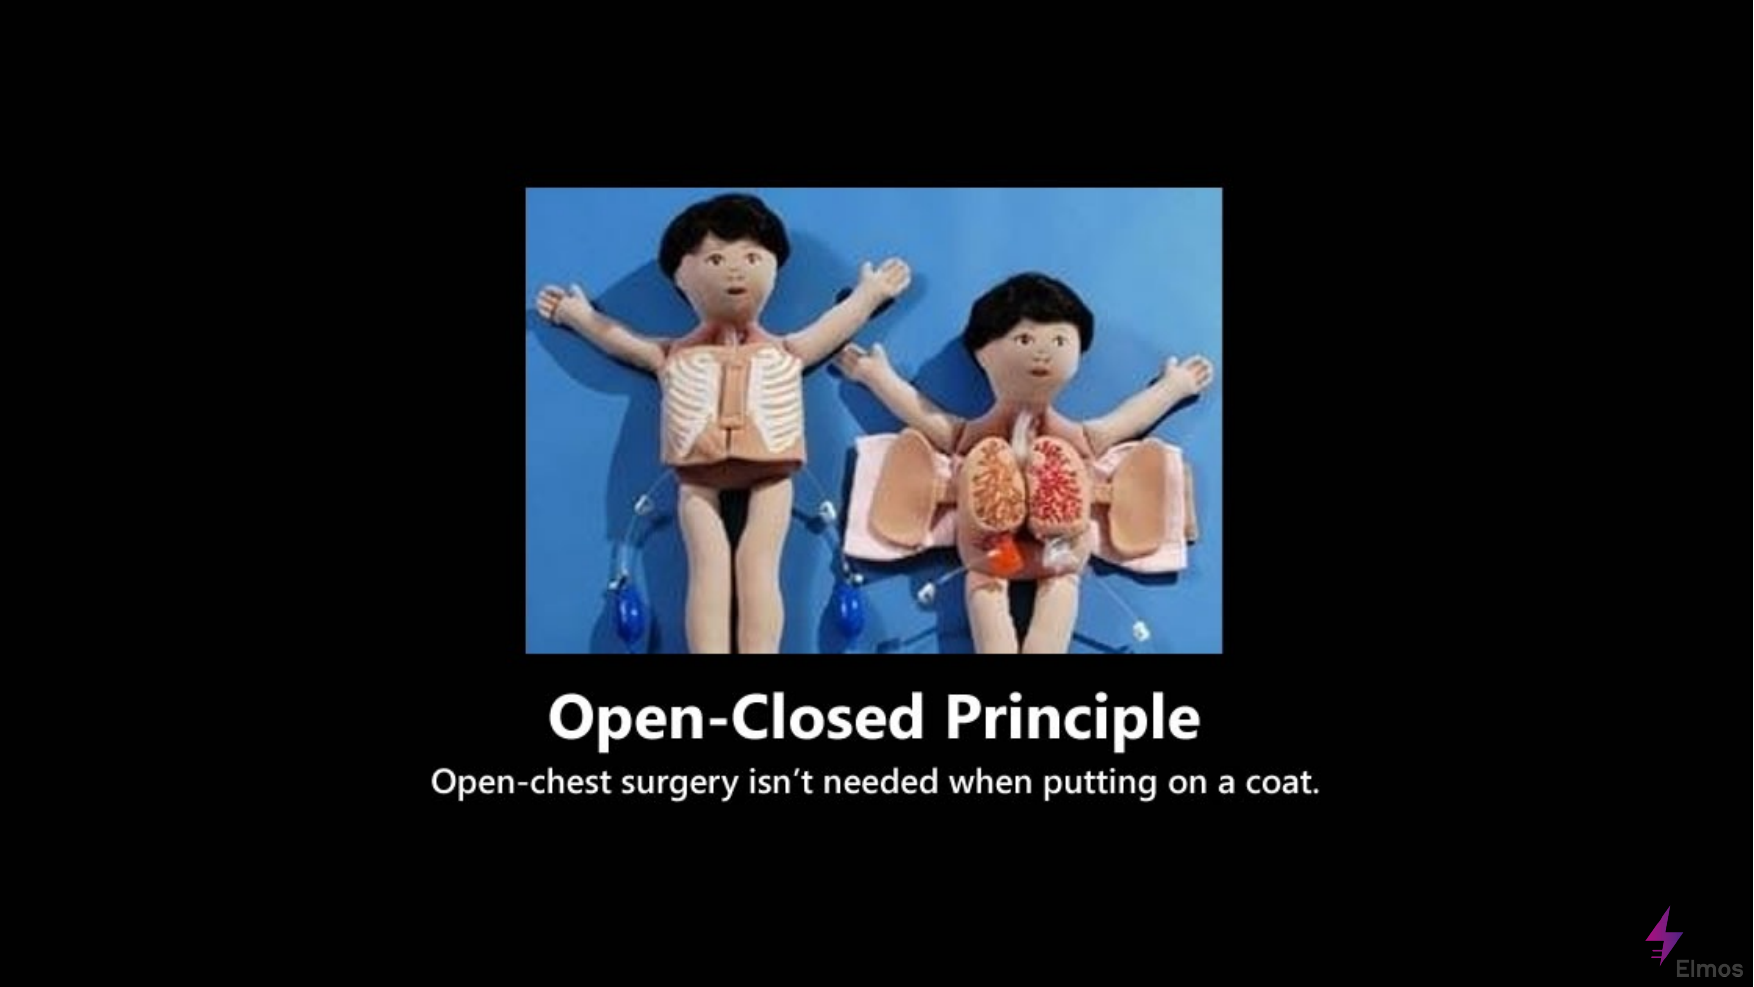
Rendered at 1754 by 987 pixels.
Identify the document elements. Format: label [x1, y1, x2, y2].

picture [1645, 905, 1743, 977]
picture [407, 141, 1346, 846]
